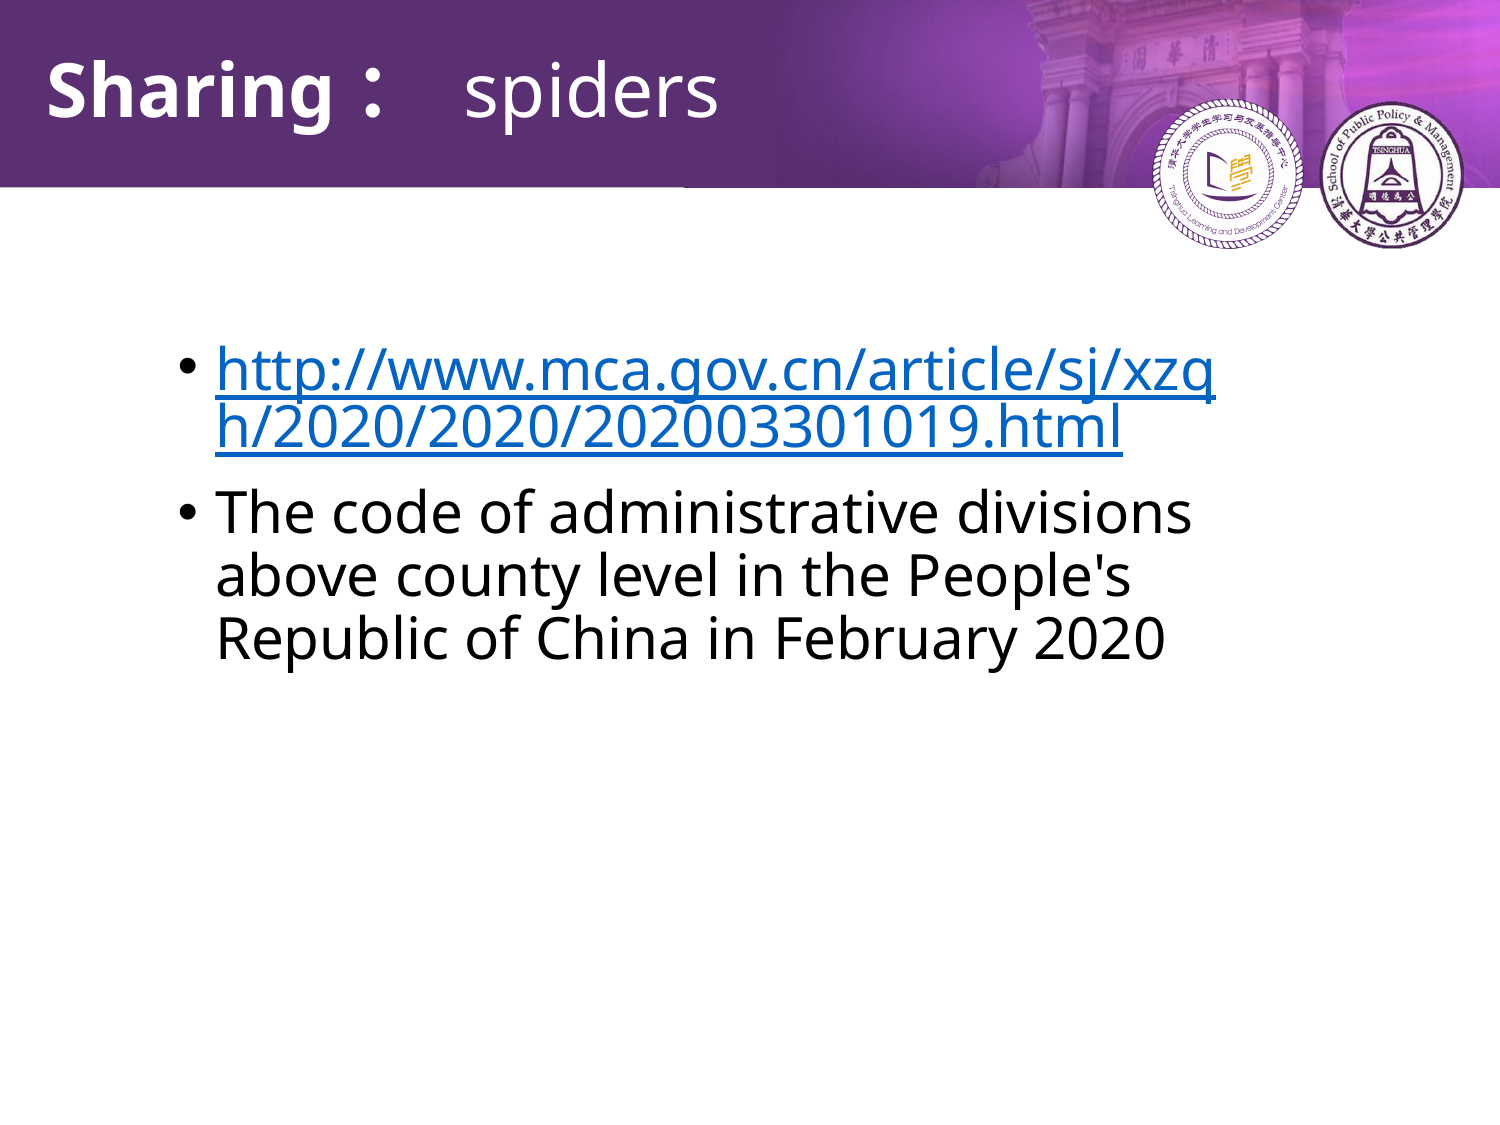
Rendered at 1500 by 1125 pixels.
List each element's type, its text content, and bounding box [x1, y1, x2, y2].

title Sharing： spiders [31, 19, 1020, 168]
picture [776, 0, 1500, 263]
list http://www.mca.gov.cn/article/sj/xzqh/2020/2020/202003301019.html The code of administrative divisions above county level in the People's Republic of China in February 2020 [162, 326, 1260, 1010]
